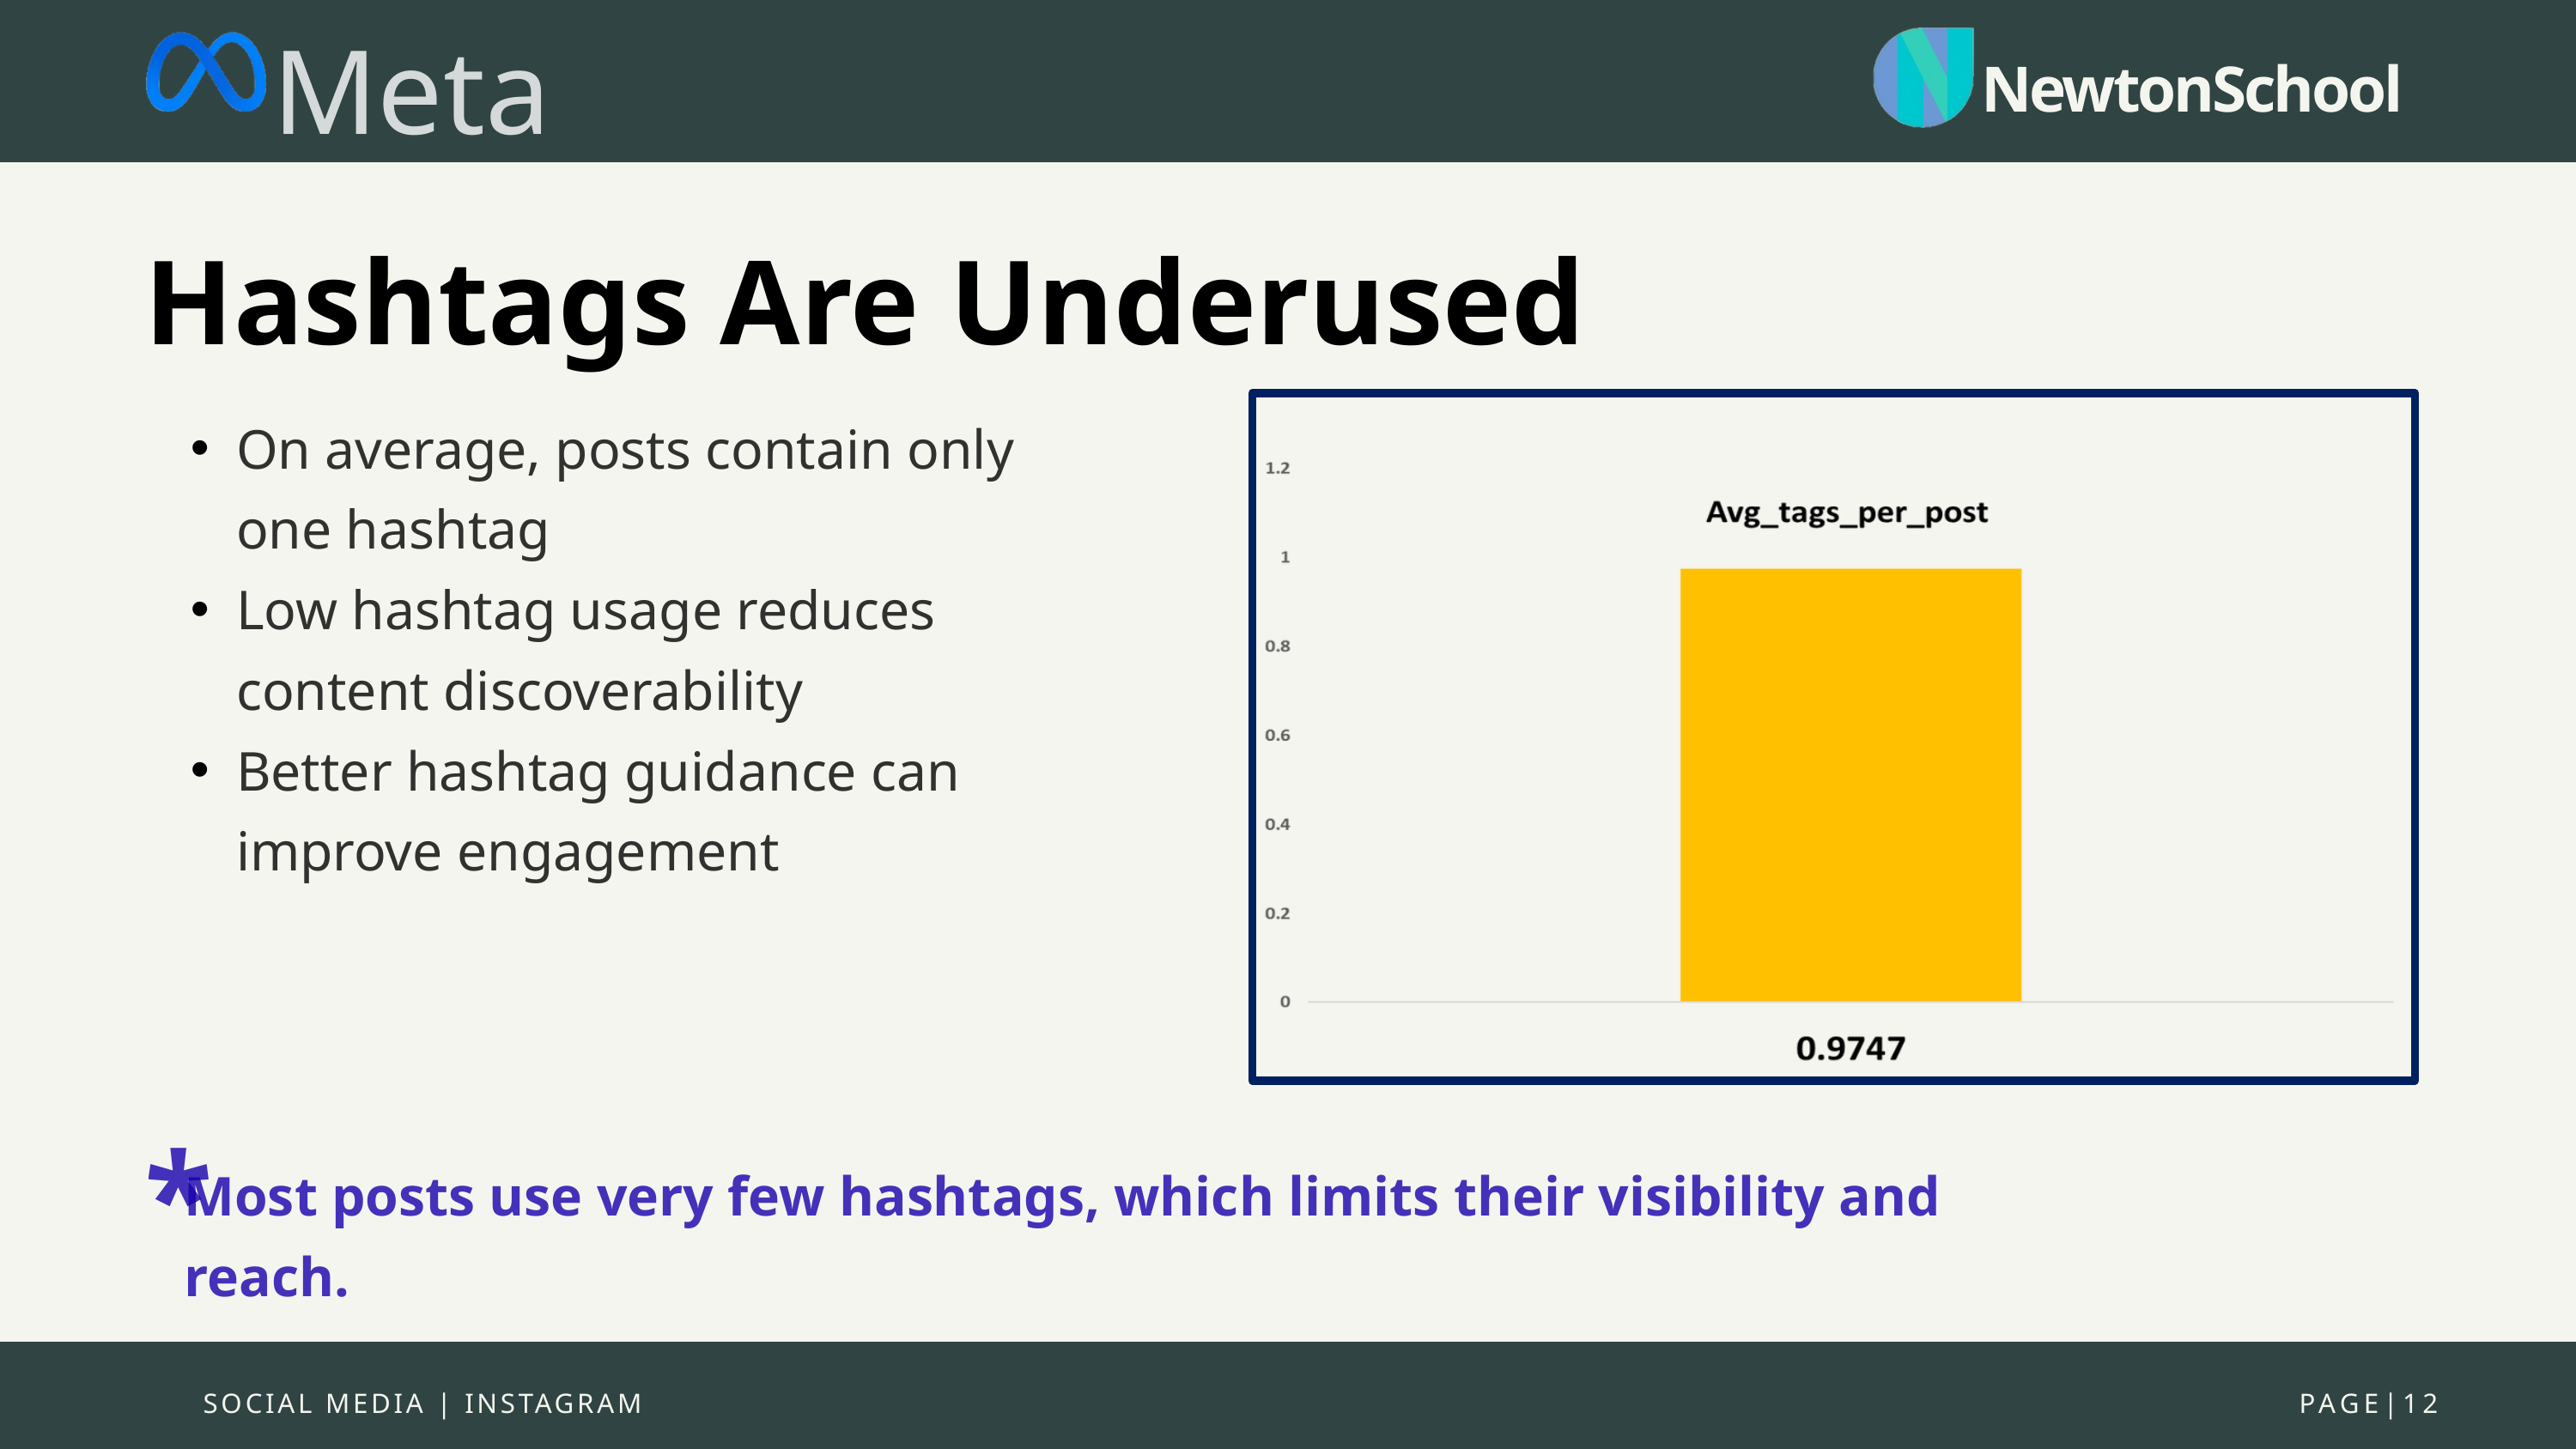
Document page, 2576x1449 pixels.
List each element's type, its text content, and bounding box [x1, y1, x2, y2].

text_box Hashtags Are Underused [144, 204, 2146, 368]
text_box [144, 1115, 2107, 1265]
text_box On average, posts contain only one hashtag Low hashtag usage reduces content discoverability Better hashtag guidance can improve engagement [144, 398, 1020, 882]
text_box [0, 1341, 2576, 1449]
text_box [0, 0, 2576, 163]
text_box [1252, 392, 2415, 1081]
